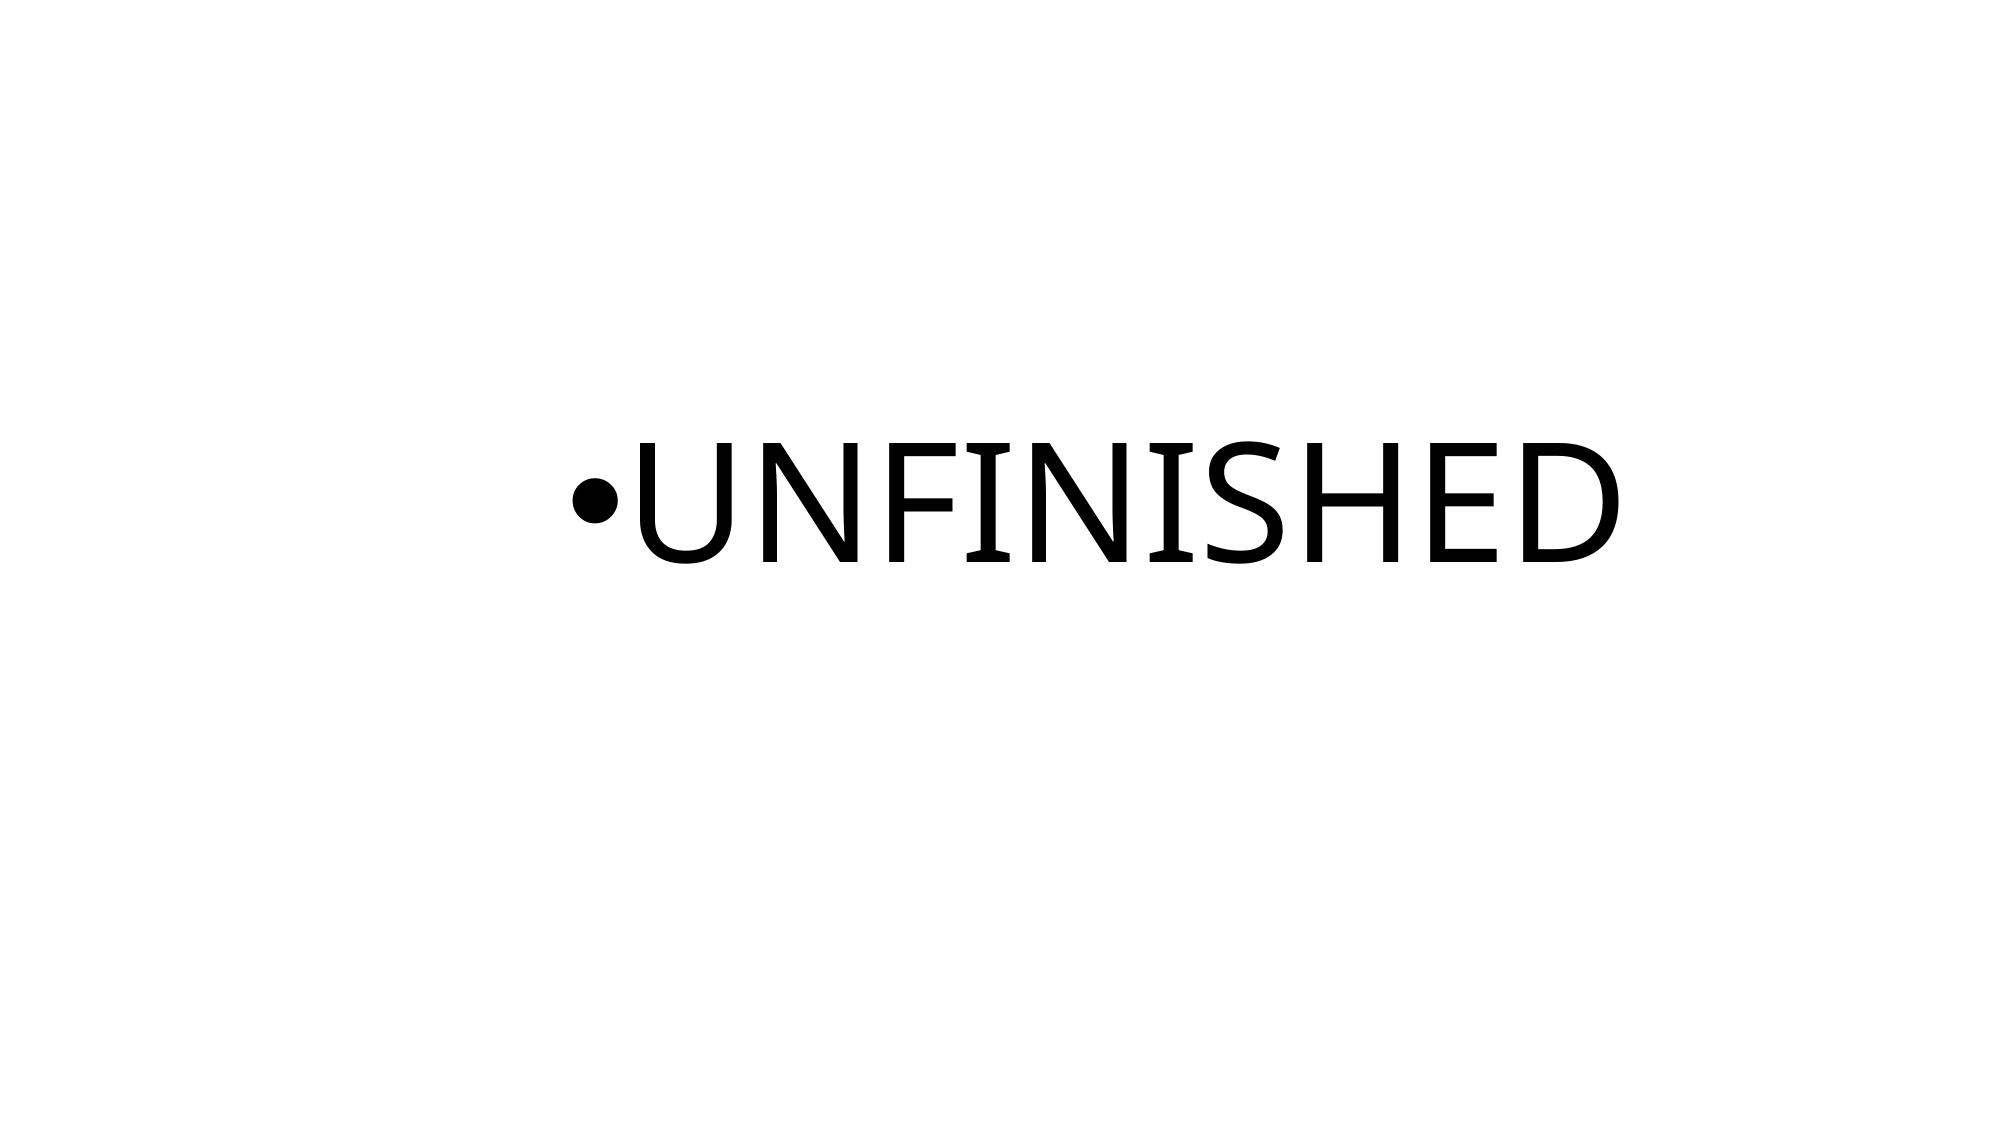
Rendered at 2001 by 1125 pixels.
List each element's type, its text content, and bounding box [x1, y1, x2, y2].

list UNFINISHED [551, 411, 2000, 1125]
